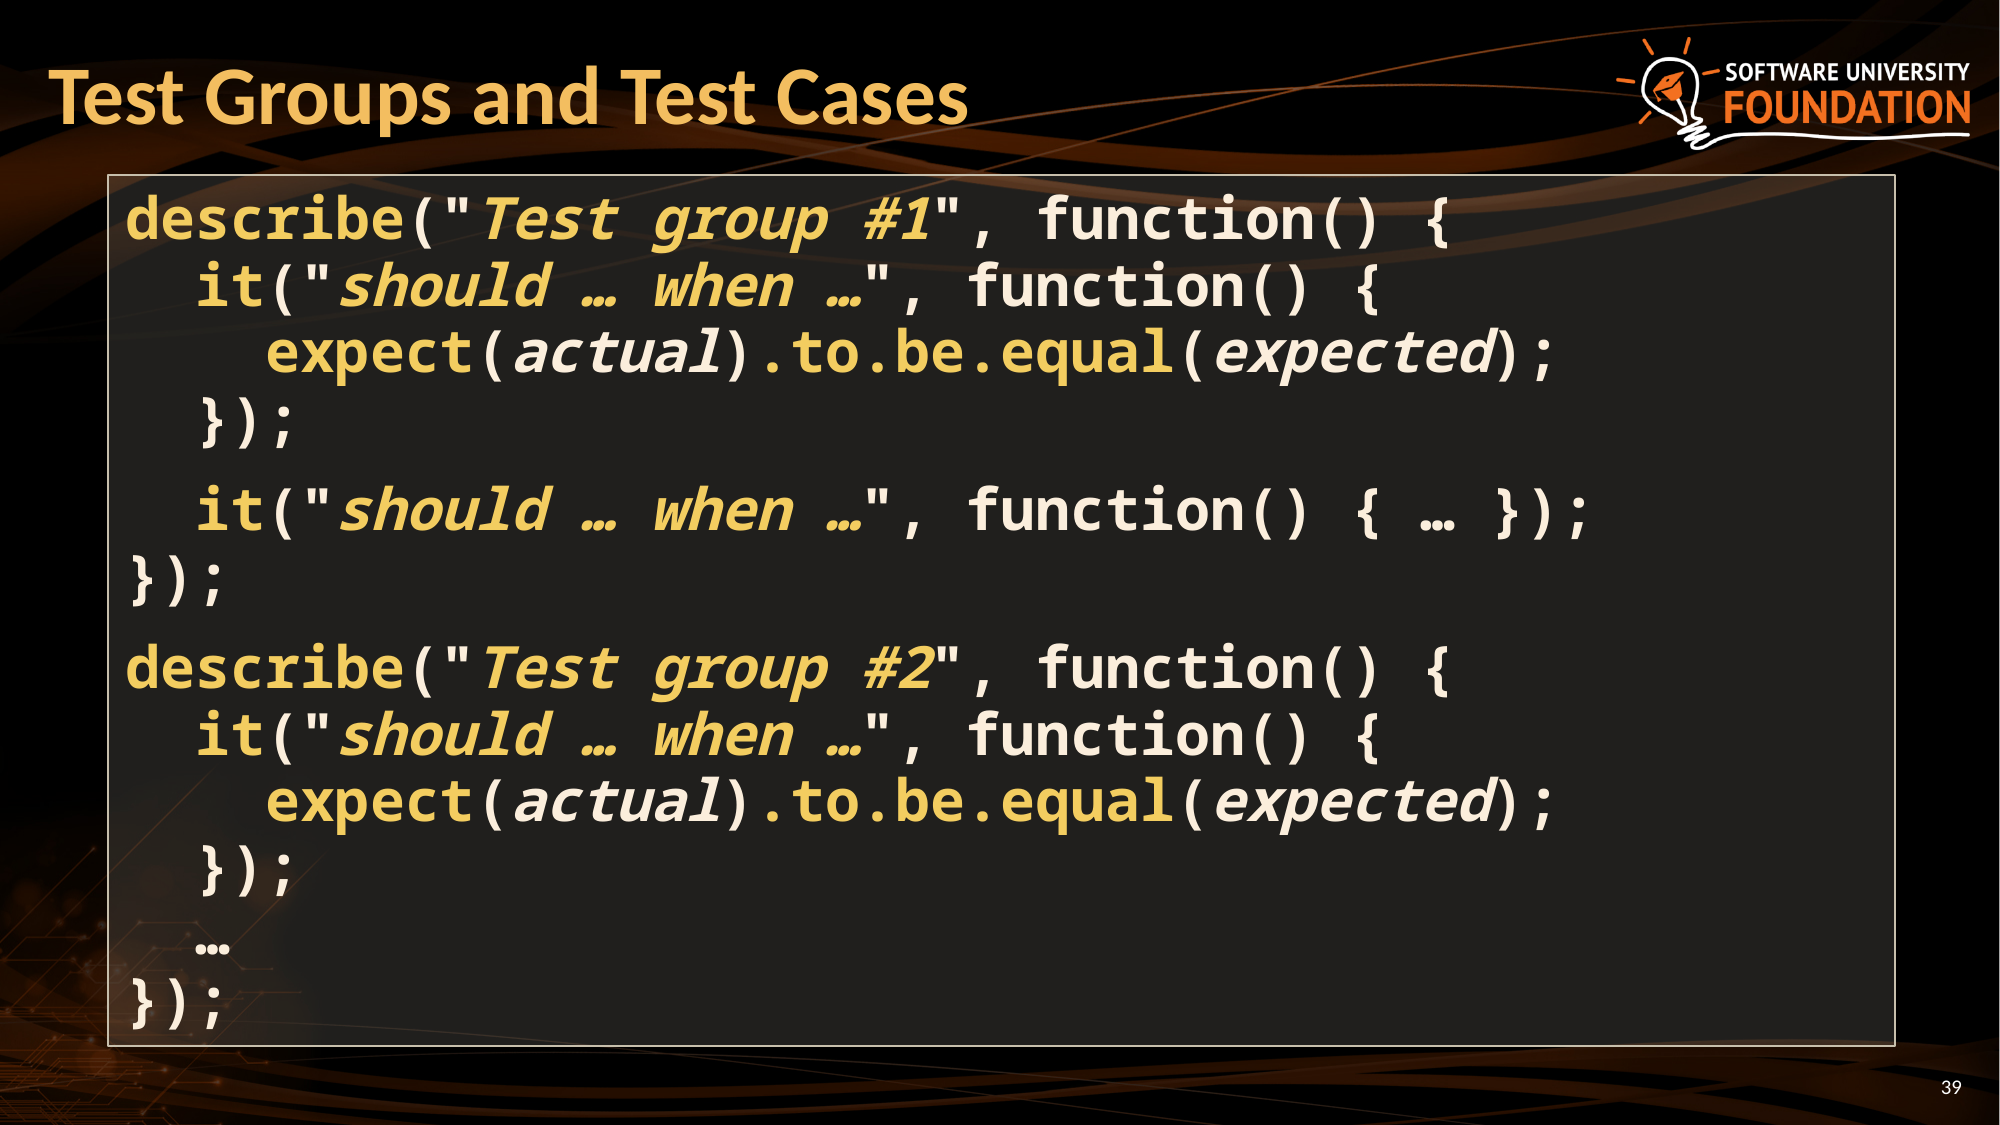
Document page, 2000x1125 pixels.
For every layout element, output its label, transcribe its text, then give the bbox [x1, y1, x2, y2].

title Test Groups and Test Cases [30, 6, 1602, 189]
picture [0, 0, 2000, 1125]
slide_number 39 [1897, 1070, 1968, 1103]
text_box describe("Test group #1", function() { it("should … when …", function() { expect(actual).to.be.equal(expected); }); it("should … when …", function() { … }); }); describe("Test group #2", function() { it("should … when …", function() { expect(actual).to.be.equal(expected); }); … }); [107, 174, 1895, 1046]
